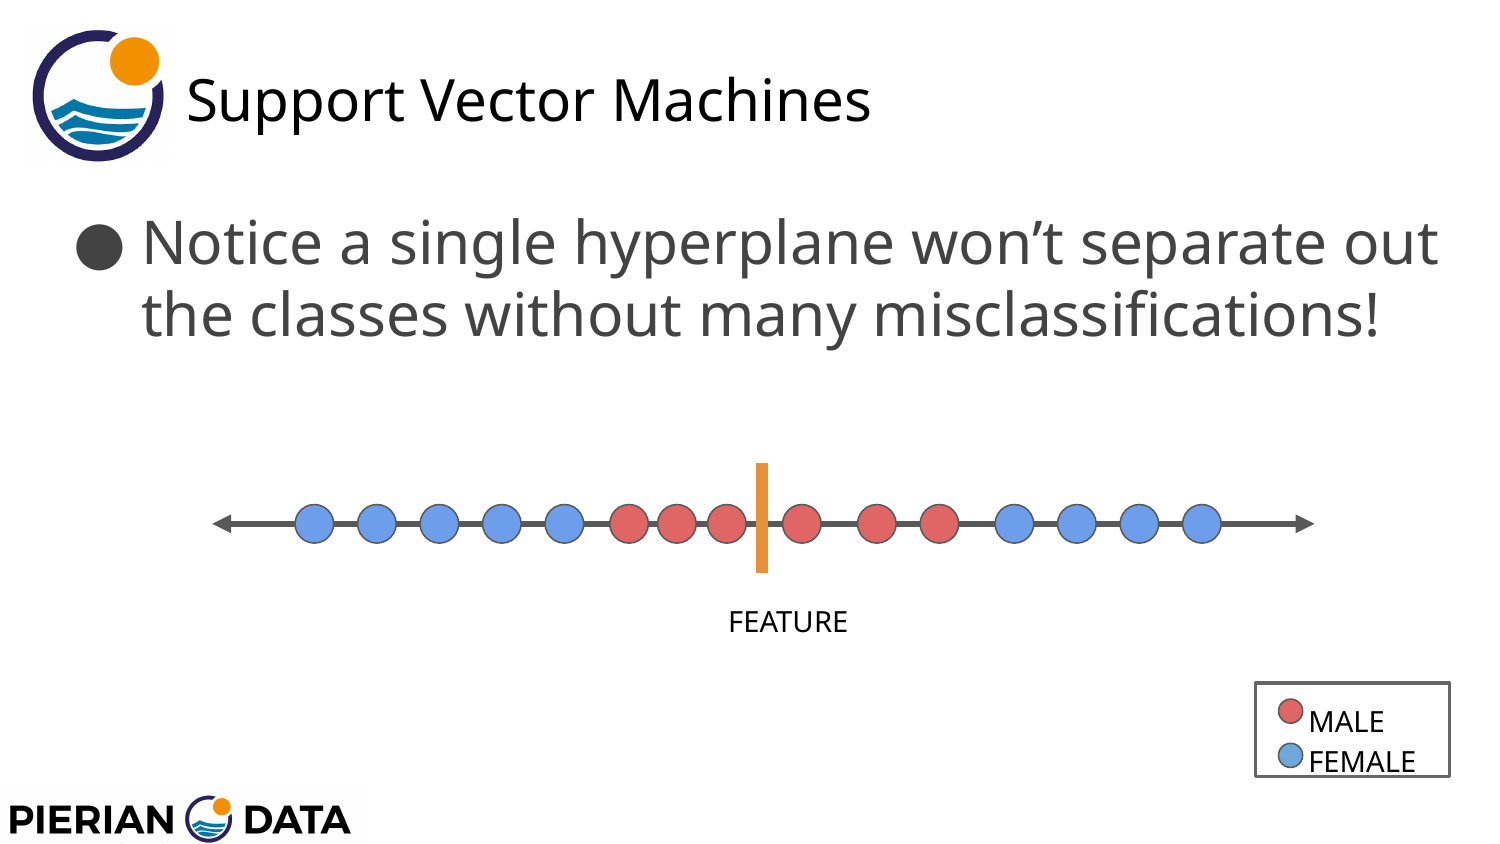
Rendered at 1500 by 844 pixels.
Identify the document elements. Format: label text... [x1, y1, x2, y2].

text_box [659, 532, 695, 544]
text_box [297, 532, 332, 544]
text_box [1057, 504, 1097, 523]
title Support Vector Machines [176, 48, 1449, 143]
text_box [782, 504, 822, 523]
text_box MALE FEMALE [1255, 682, 1450, 777]
text_box [857, 504, 897, 523]
text_box [707, 504, 747, 523]
text_box [545, 504, 584, 523]
text_box [1122, 532, 1157, 544]
text_box [420, 504, 459, 523]
text_box FEATURE [679, 588, 898, 627]
text_box [1278, 699, 1303, 724]
text_box [359, 532, 395, 544]
text_box [995, 504, 1034, 523]
text_box [1059, 532, 1095, 544]
text_box [1278, 743, 1303, 768]
text_box [547, 532, 582, 544]
text_box [763, 525, 768, 535]
list Notice a single hyperplane won’t separate out the classes without many misclassifications! [51, 189, 1476, 544]
text_box [1184, 532, 1220, 544]
text_box [657, 504, 697, 523]
text_box [920, 504, 959, 523]
text_box [922, 532, 957, 544]
picture [24, 24, 172, 167]
text_box [422, 532, 457, 544]
picture [0, 787, 368, 844]
text_box [1182, 504, 1222, 523]
text_box [1120, 504, 1159, 523]
text_box [784, 532, 820, 544]
text_box [482, 504, 522, 523]
text_box [484, 532, 520, 544]
text_box [295, 504, 334, 523]
text_box [611, 532, 647, 544]
text_box [859, 532, 895, 544]
text_box [756, 525, 761, 535]
text_box [609, 504, 649, 523]
text_box [357, 504, 397, 523]
text_box [997, 532, 1032, 544]
text_box [709, 532, 745, 544]
